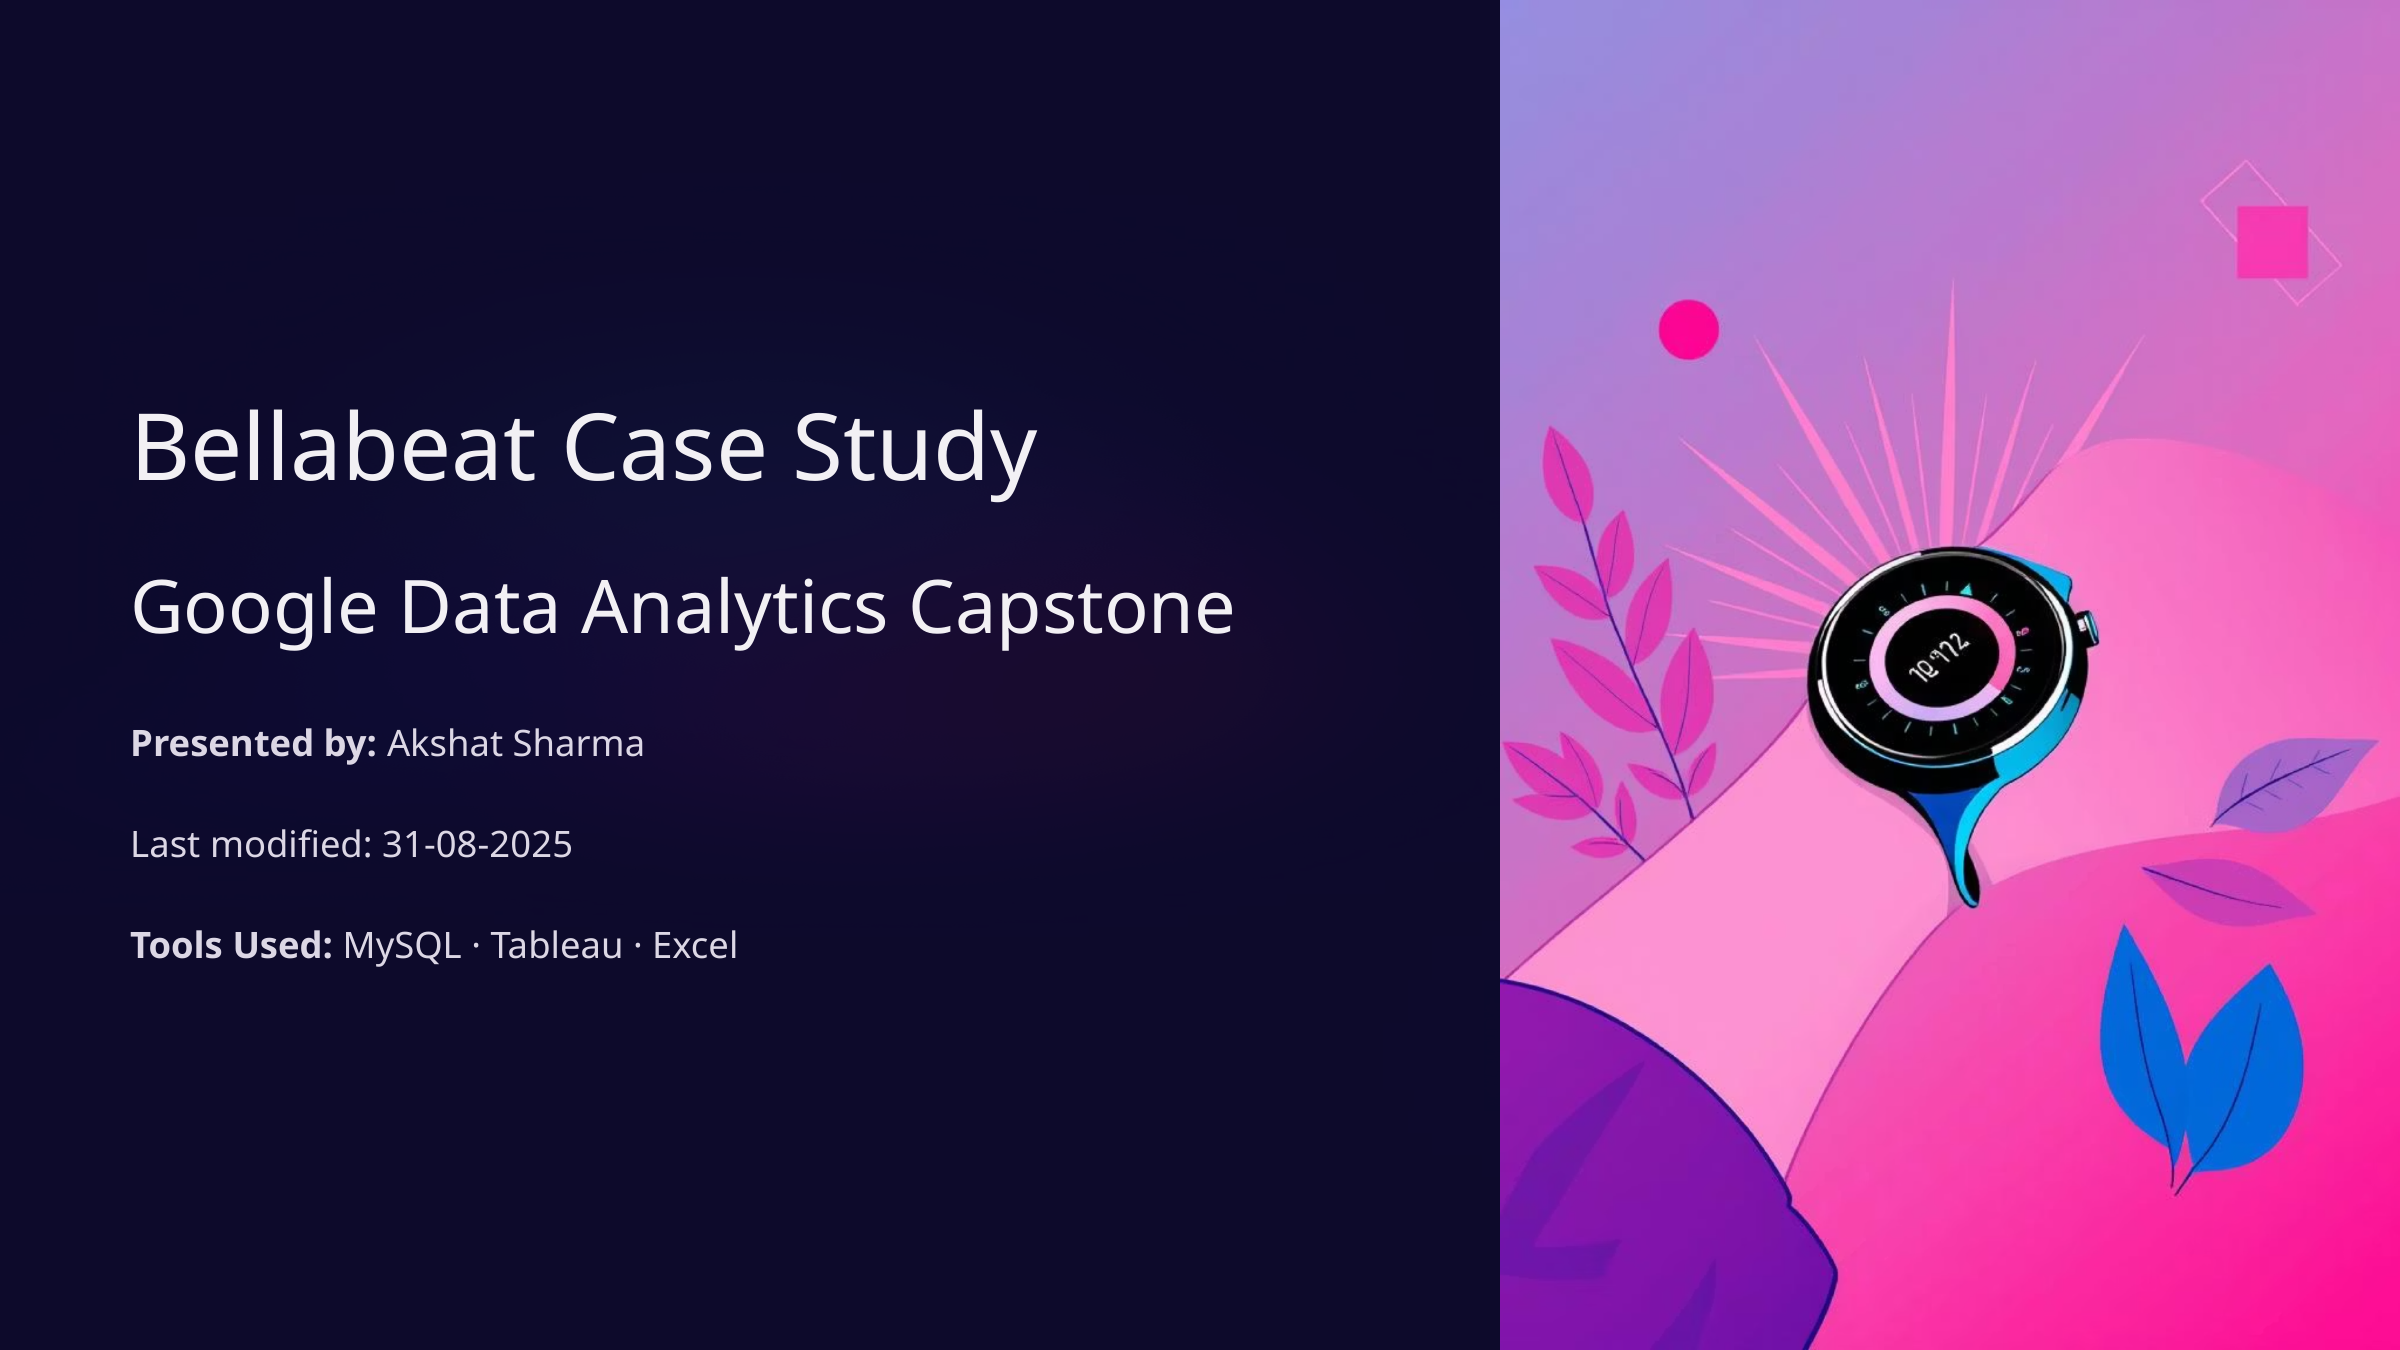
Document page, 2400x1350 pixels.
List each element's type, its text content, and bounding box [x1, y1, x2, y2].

text_box Google Data Analytics Capstone [130, 555, 1324, 649]
text_box Bellabeat Case Study [130, 383, 1113, 500]
text_box Last modified: 31-08-2025 [130, 805, 1370, 866]
text_box Tools Used: MySQL · Tableau · Excel [130, 906, 1370, 967]
picture [1499, 0, 2400, 1350]
text_box Presented by: Akshat Sharma [130, 704, 1370, 764]
